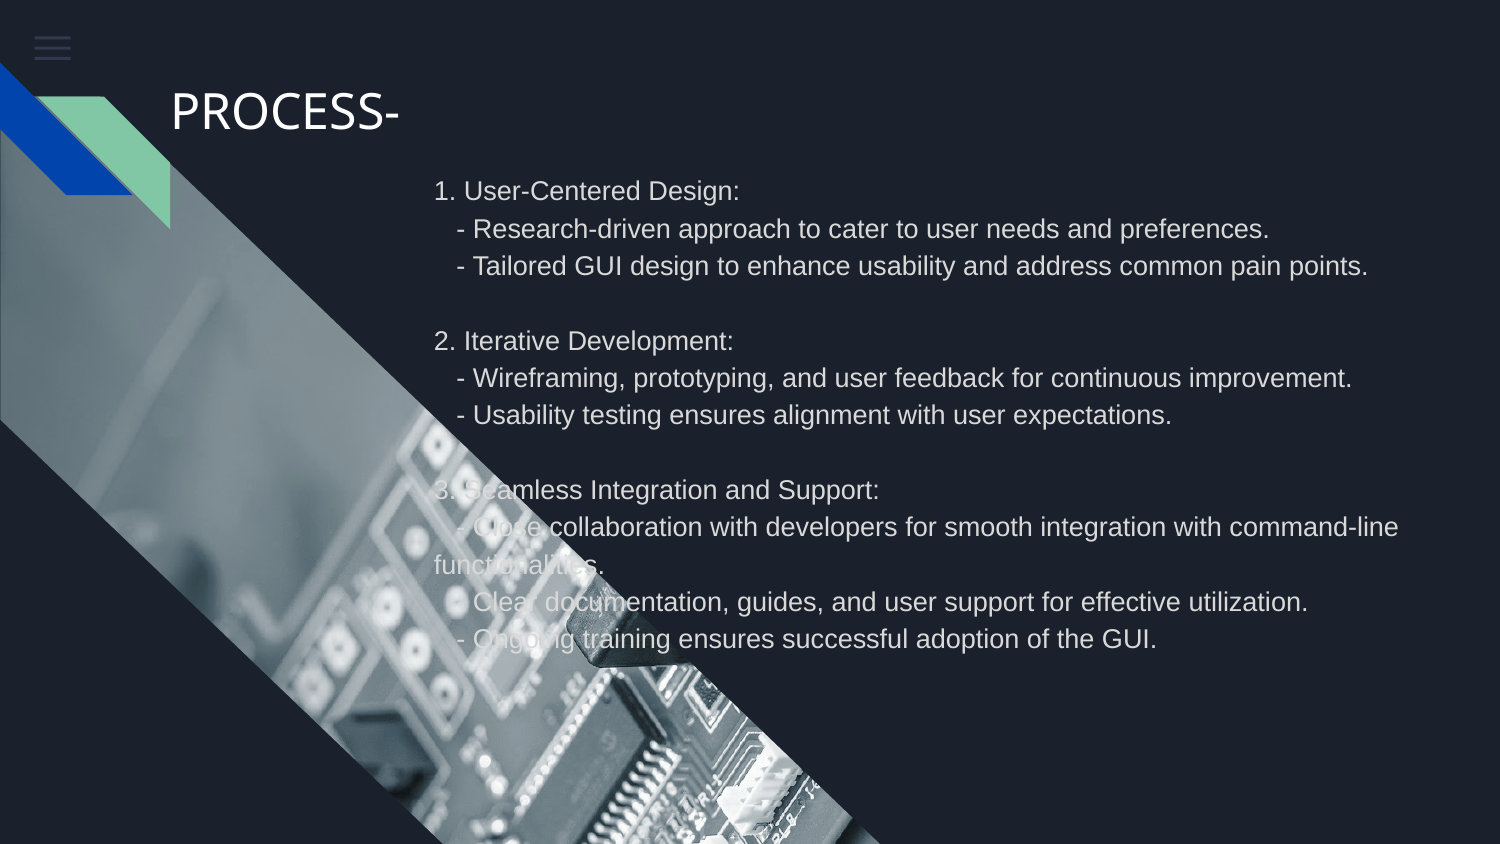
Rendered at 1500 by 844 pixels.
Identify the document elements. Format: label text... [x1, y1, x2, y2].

list 1. User-Centered Design: - Research-driven approach to cater to user needs and preferences. - Tailored GUI design to enhance usability and address common pain points. 2. Iterative Development: - Wireframing, prototyping, and user feedback for continuous improvement. - Usability testing ensures alignment with user expectations. 3. Seamless Integration and Support: - Close collaboration with developers for smooth integration with command-line functionalities. - Clear documentation, guides, and user support for effective utilization. - Ongoing training ensures successful adoption of the GUI. [419, 153, 1450, 750]
picture [0, 97, 880, 844]
title PROCESS- [155, 64, 1368, 165]
